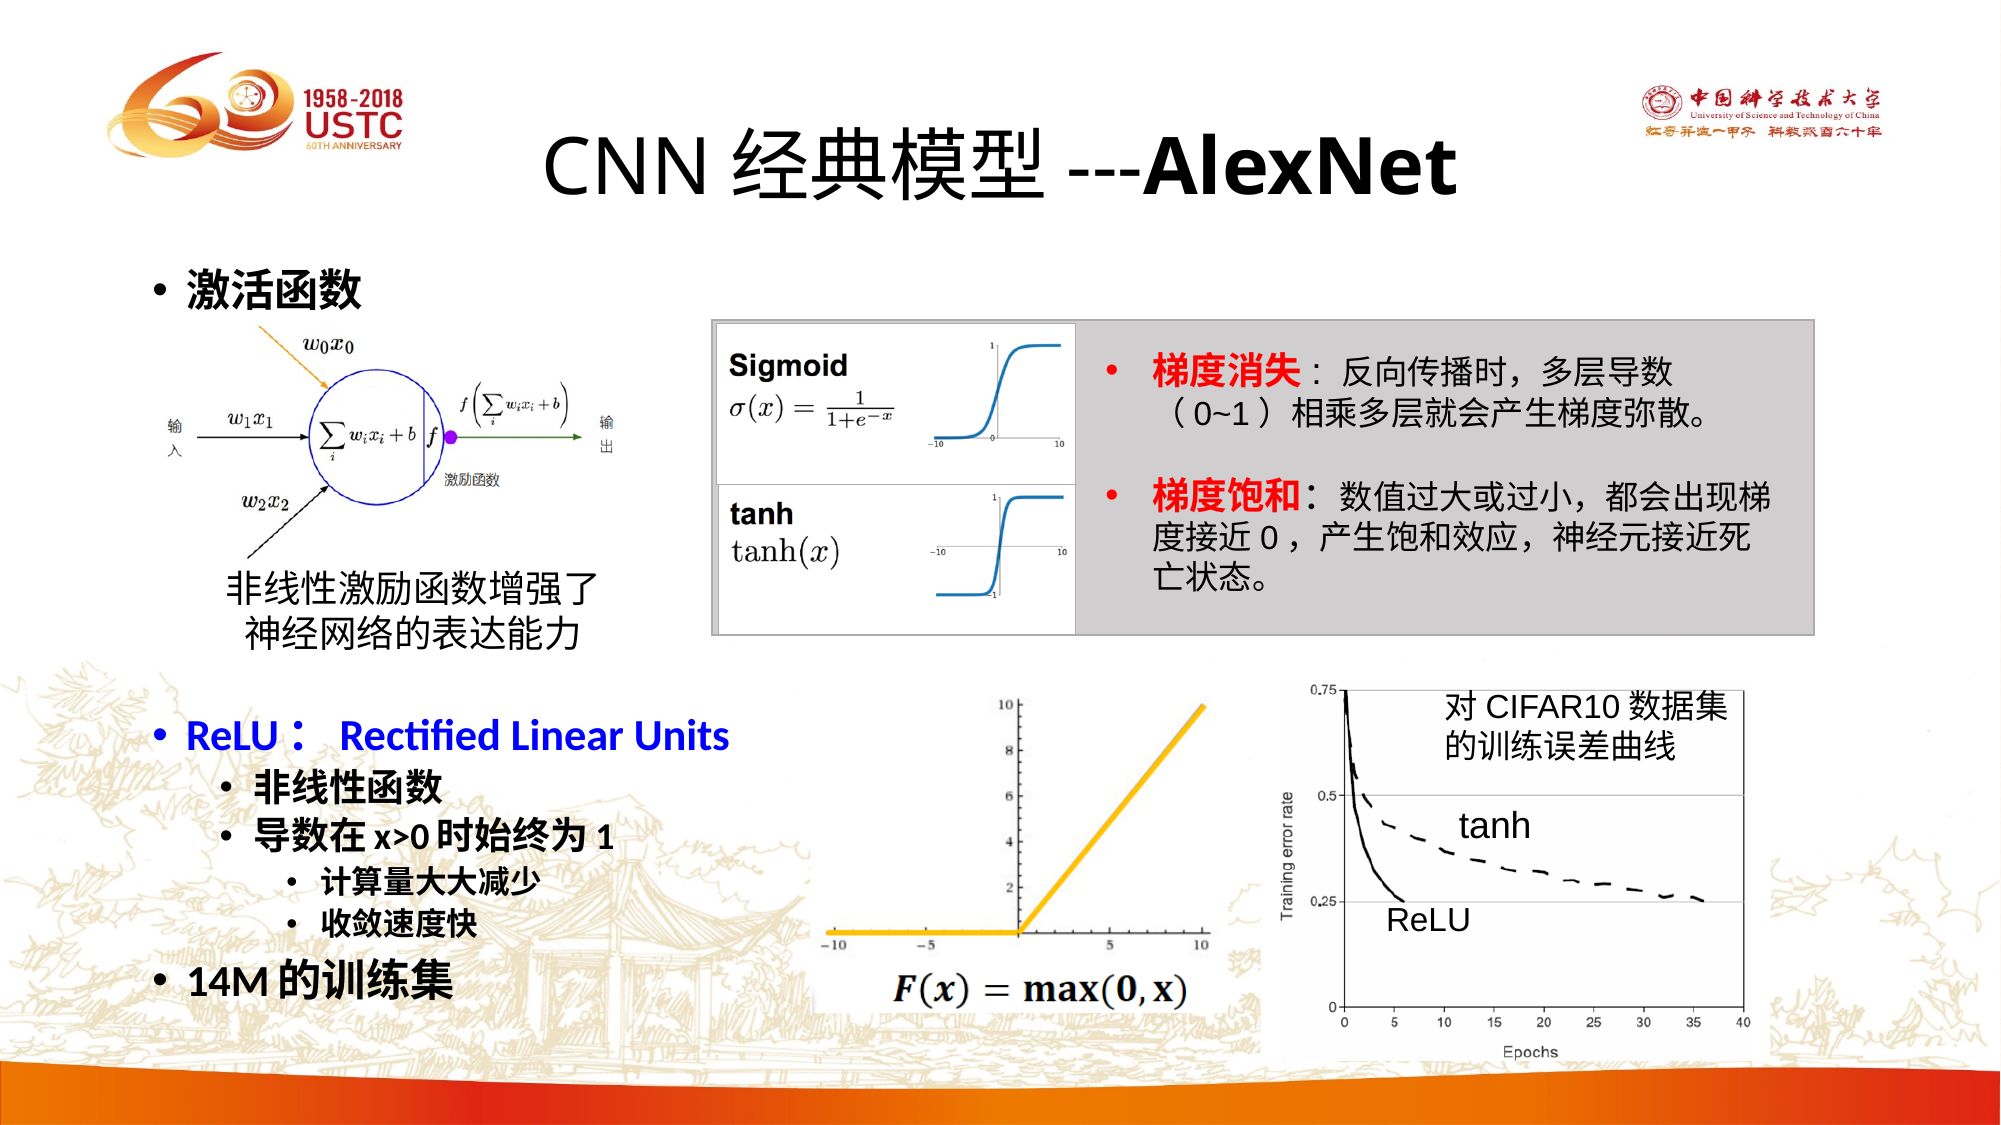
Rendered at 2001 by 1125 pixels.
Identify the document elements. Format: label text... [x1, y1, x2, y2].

title CNN经典模型---AlexNet [137, 59, 1863, 260]
text_box 非线性激励函数增强了神经网络的表达能力 [198, 557, 628, 662]
list 激活函数 ReLU：Rectified Linear Units 非线性函数 导数在x>0时始终为1 计算量大大减少 收敛速度快 14M的训练集 [137, 260, 1863, 1014]
text_box 梯度消失: 反向传播时，多层导数（0~1）相乘多层就会产生梯度弥散。 梯度饱和：数值过大或过小，都会出现梯度接近0，产生饱和效应，神经元接近死亡状态。 [1090, 339, 1800, 604]
picture [0, 0, 2001, 1125]
